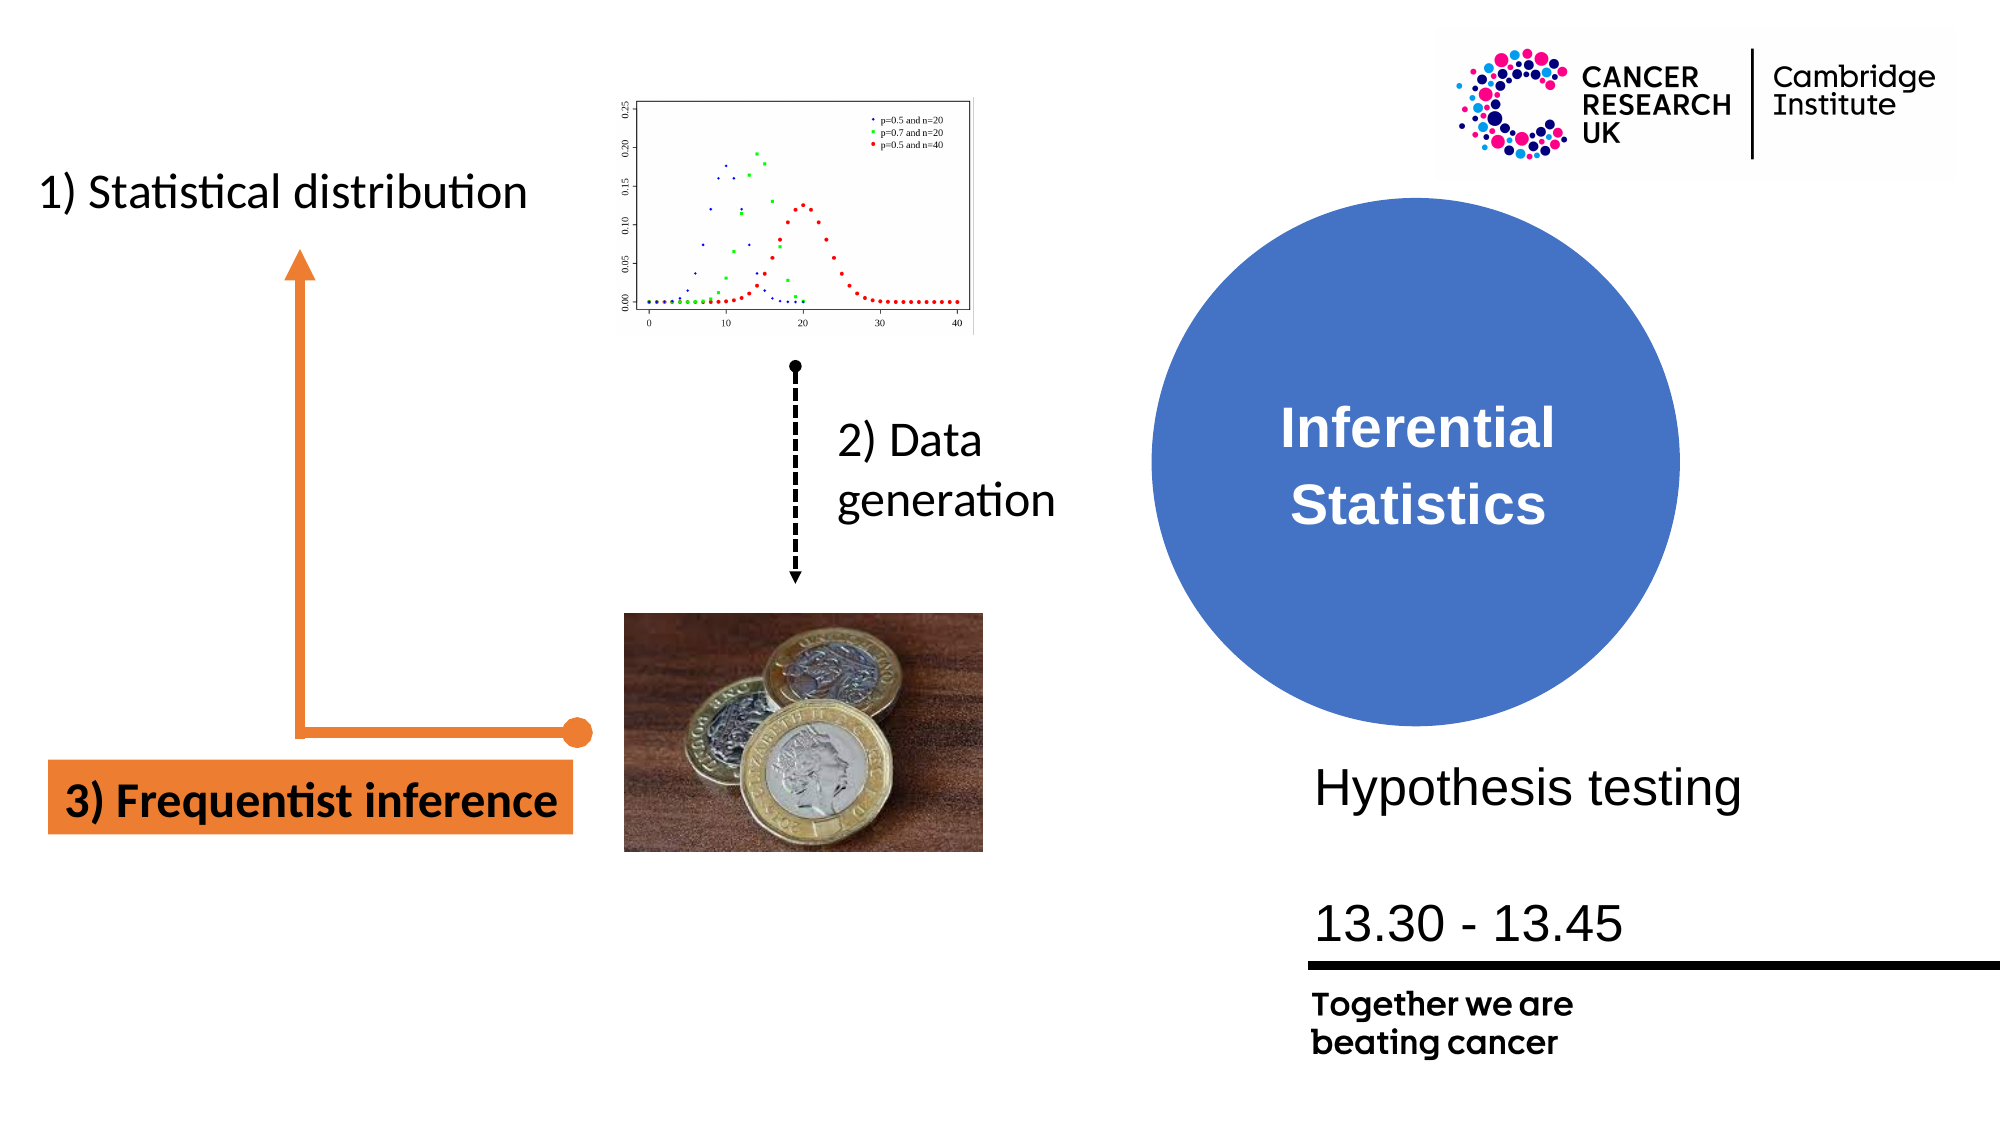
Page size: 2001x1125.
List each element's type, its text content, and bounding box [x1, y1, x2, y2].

text_box 2) Data generation [822, 399, 1094, 534]
list 13.30 - 13.45 [1299, 874, 1783, 968]
picture [1290, 966, 1639, 1081]
picture [624, 613, 983, 852]
text_box 3) Frequentist inference [47, 759, 574, 835]
list Hypothesis testing [1299, 738, 1829, 832]
title Inferential Statistics [1193, 374, 1645, 544]
picture [1435, 27, 1956, 181]
text_box 1) Statistical distribution [20, 150, 546, 226]
picture [616, 97, 974, 335]
